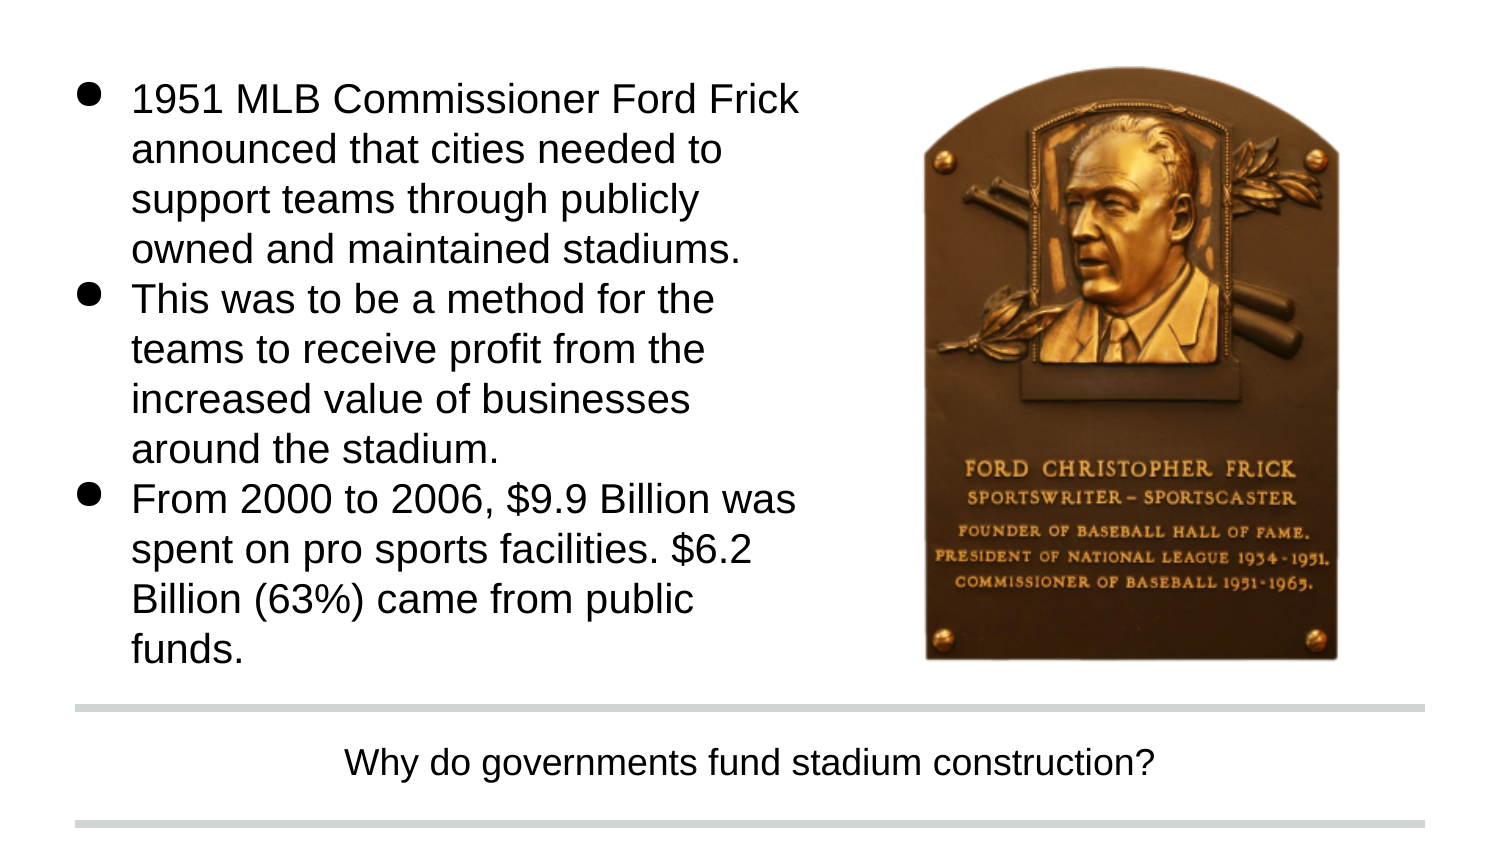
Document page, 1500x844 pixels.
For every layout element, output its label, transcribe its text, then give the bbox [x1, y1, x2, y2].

text_box 1951 MLB Commissioner Ford Frick announced that cities needed to support teams through publicly owned and maintained stadiums. This was to be a method for the teams to receive profit from the increased value of businesses around the stadium. From 2000 to 2006, $9.9 Billion was spent on pro sports facilities. $6.2 Billion (63%) came from public funds. [41, 56, 816, 674]
list Why do governments fund stadium construction? [75, 722, 1425, 808]
picture [912, 59, 1349, 671]
